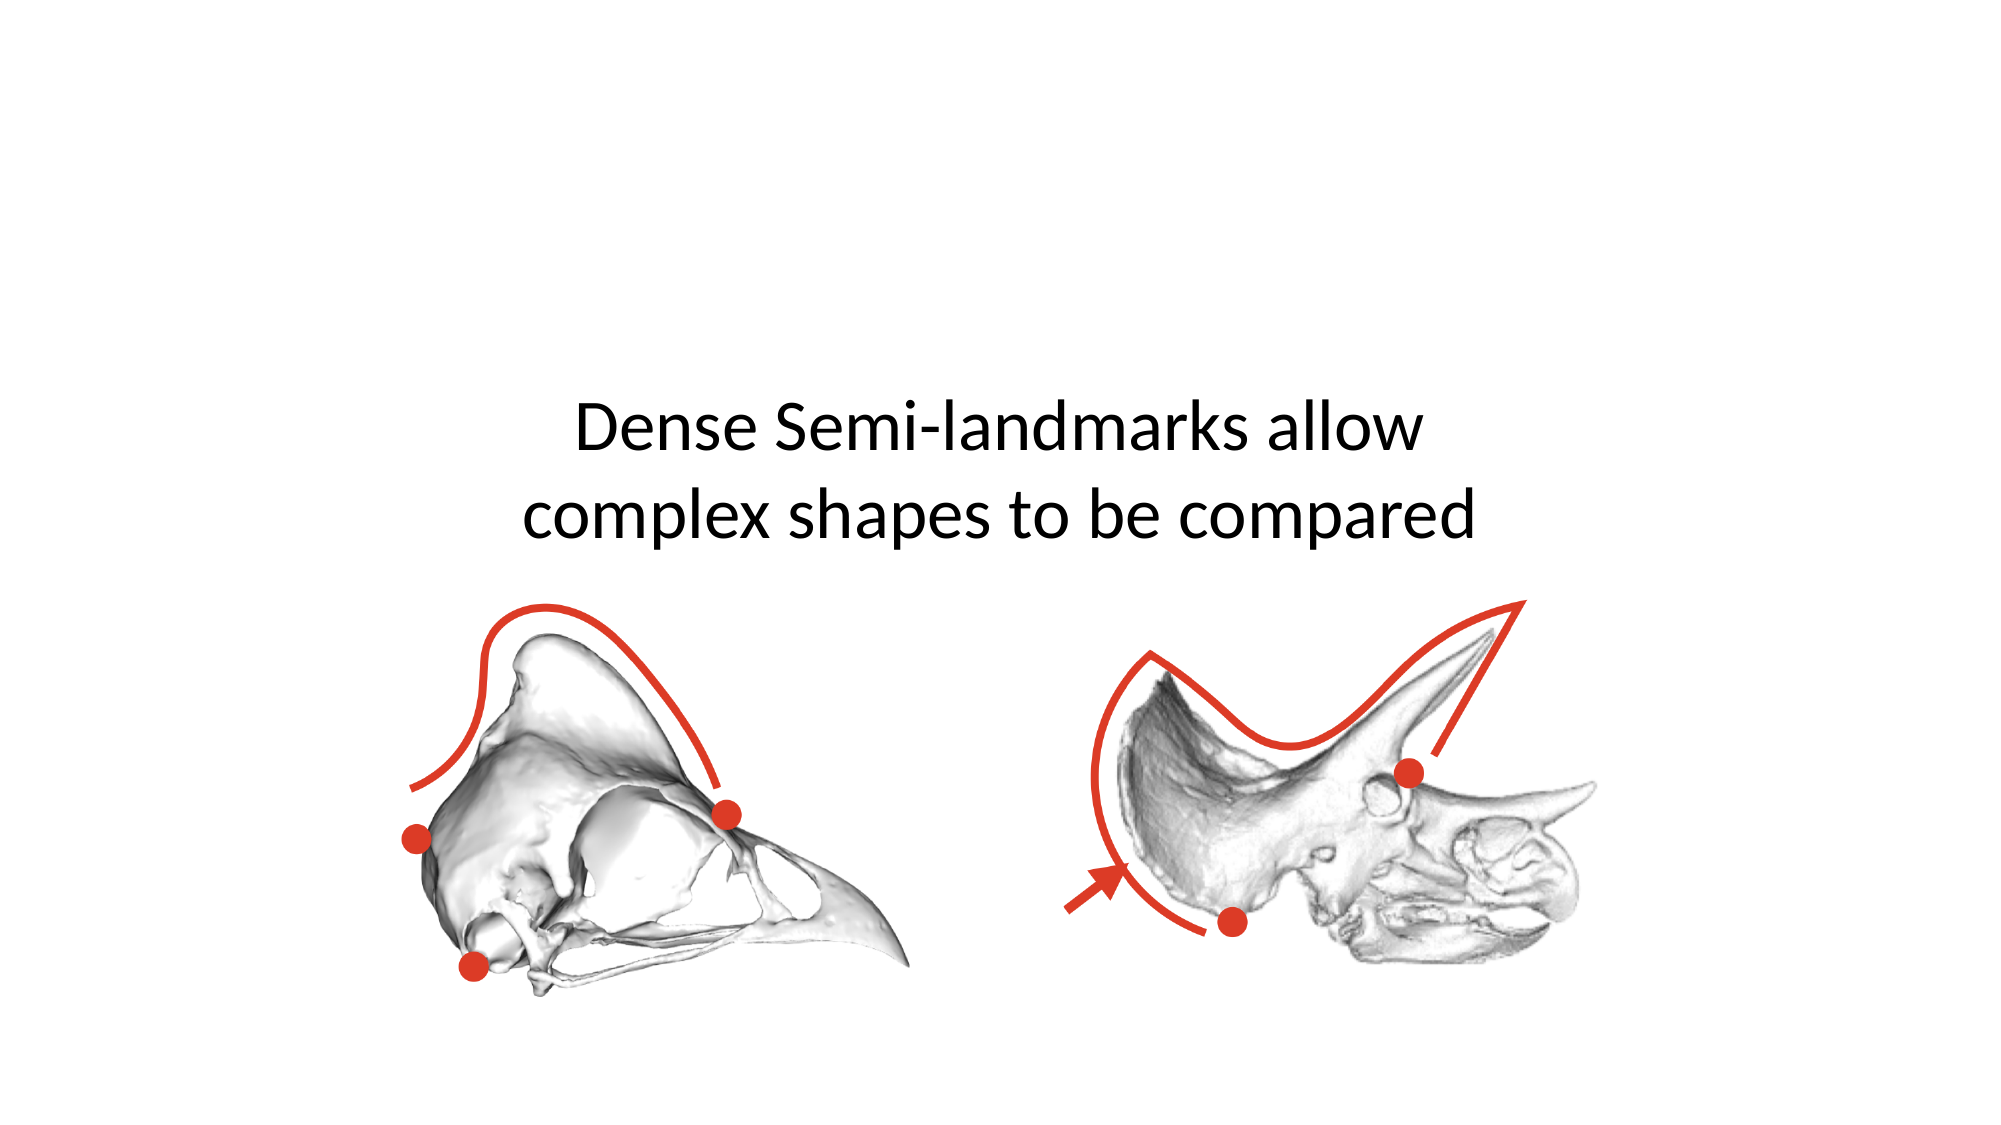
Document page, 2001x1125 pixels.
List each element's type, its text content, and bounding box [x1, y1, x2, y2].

text_box Dense Semi-landmarks allow complex shapes to be compared [500, 370, 1500, 561]
picture [362, 593, 1638, 1007]
